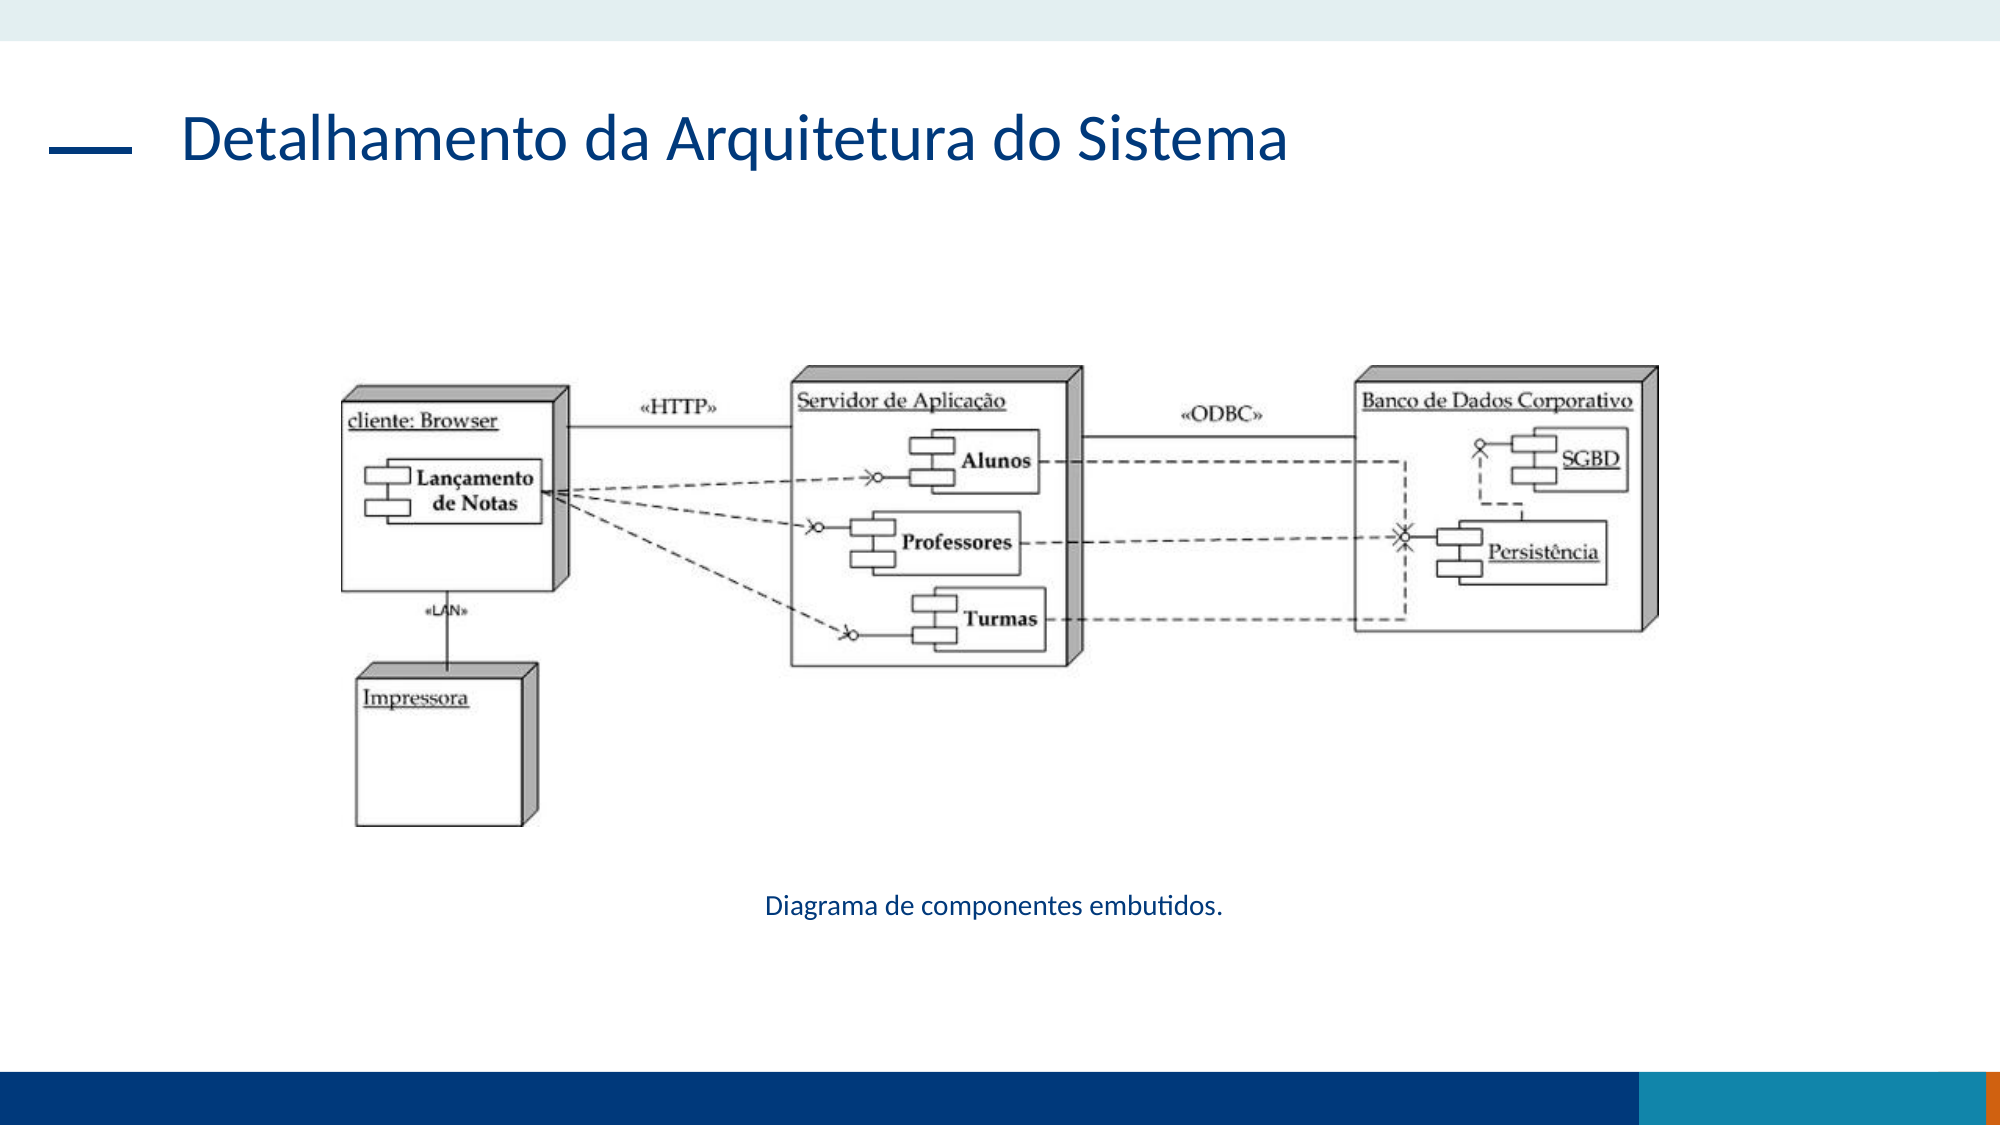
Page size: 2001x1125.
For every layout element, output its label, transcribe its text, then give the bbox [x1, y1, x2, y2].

list Detalhamento da Arquitetura do Sistema [167, 95, 1844, 237]
picture [341, 365, 1659, 827]
text_box Diagrama de componentes embutidos. [702, 879, 1287, 929]
